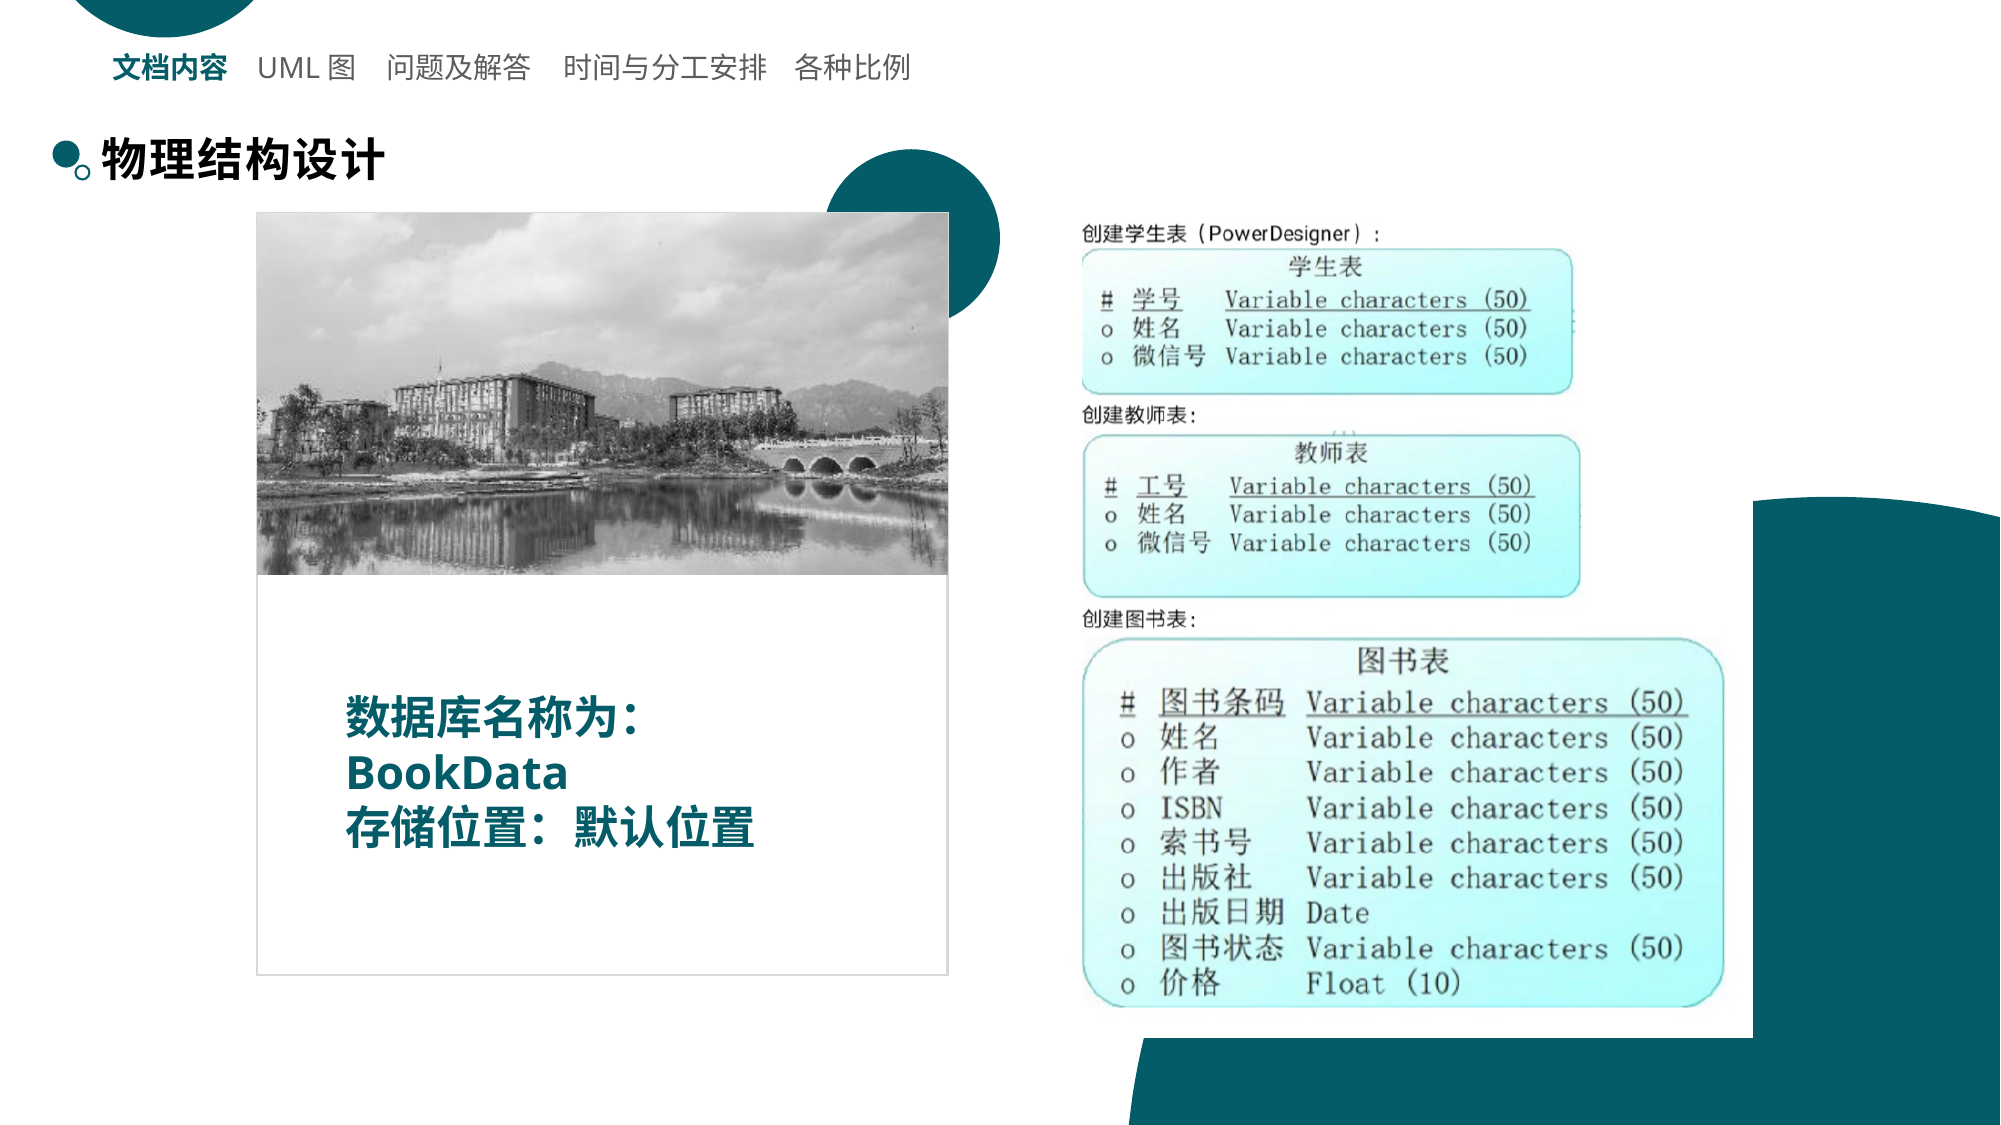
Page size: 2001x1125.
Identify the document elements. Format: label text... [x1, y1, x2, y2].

picture [1069, 215, 1753, 1038]
text_box 数据库名称为：BookData 存储位置：默认位置 [330, 680, 875, 826]
picture [257, 213, 948, 575]
text_box [74, 0, 256, 39]
text_box [1127, 495, 2000, 1125]
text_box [52, 140, 90, 180]
text_box 物理结构设计 [87, 123, 1688, 194]
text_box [102, 48, 925, 85]
text_box [825, 194, 1002, 320]
text_box [256, 212, 949, 976]
